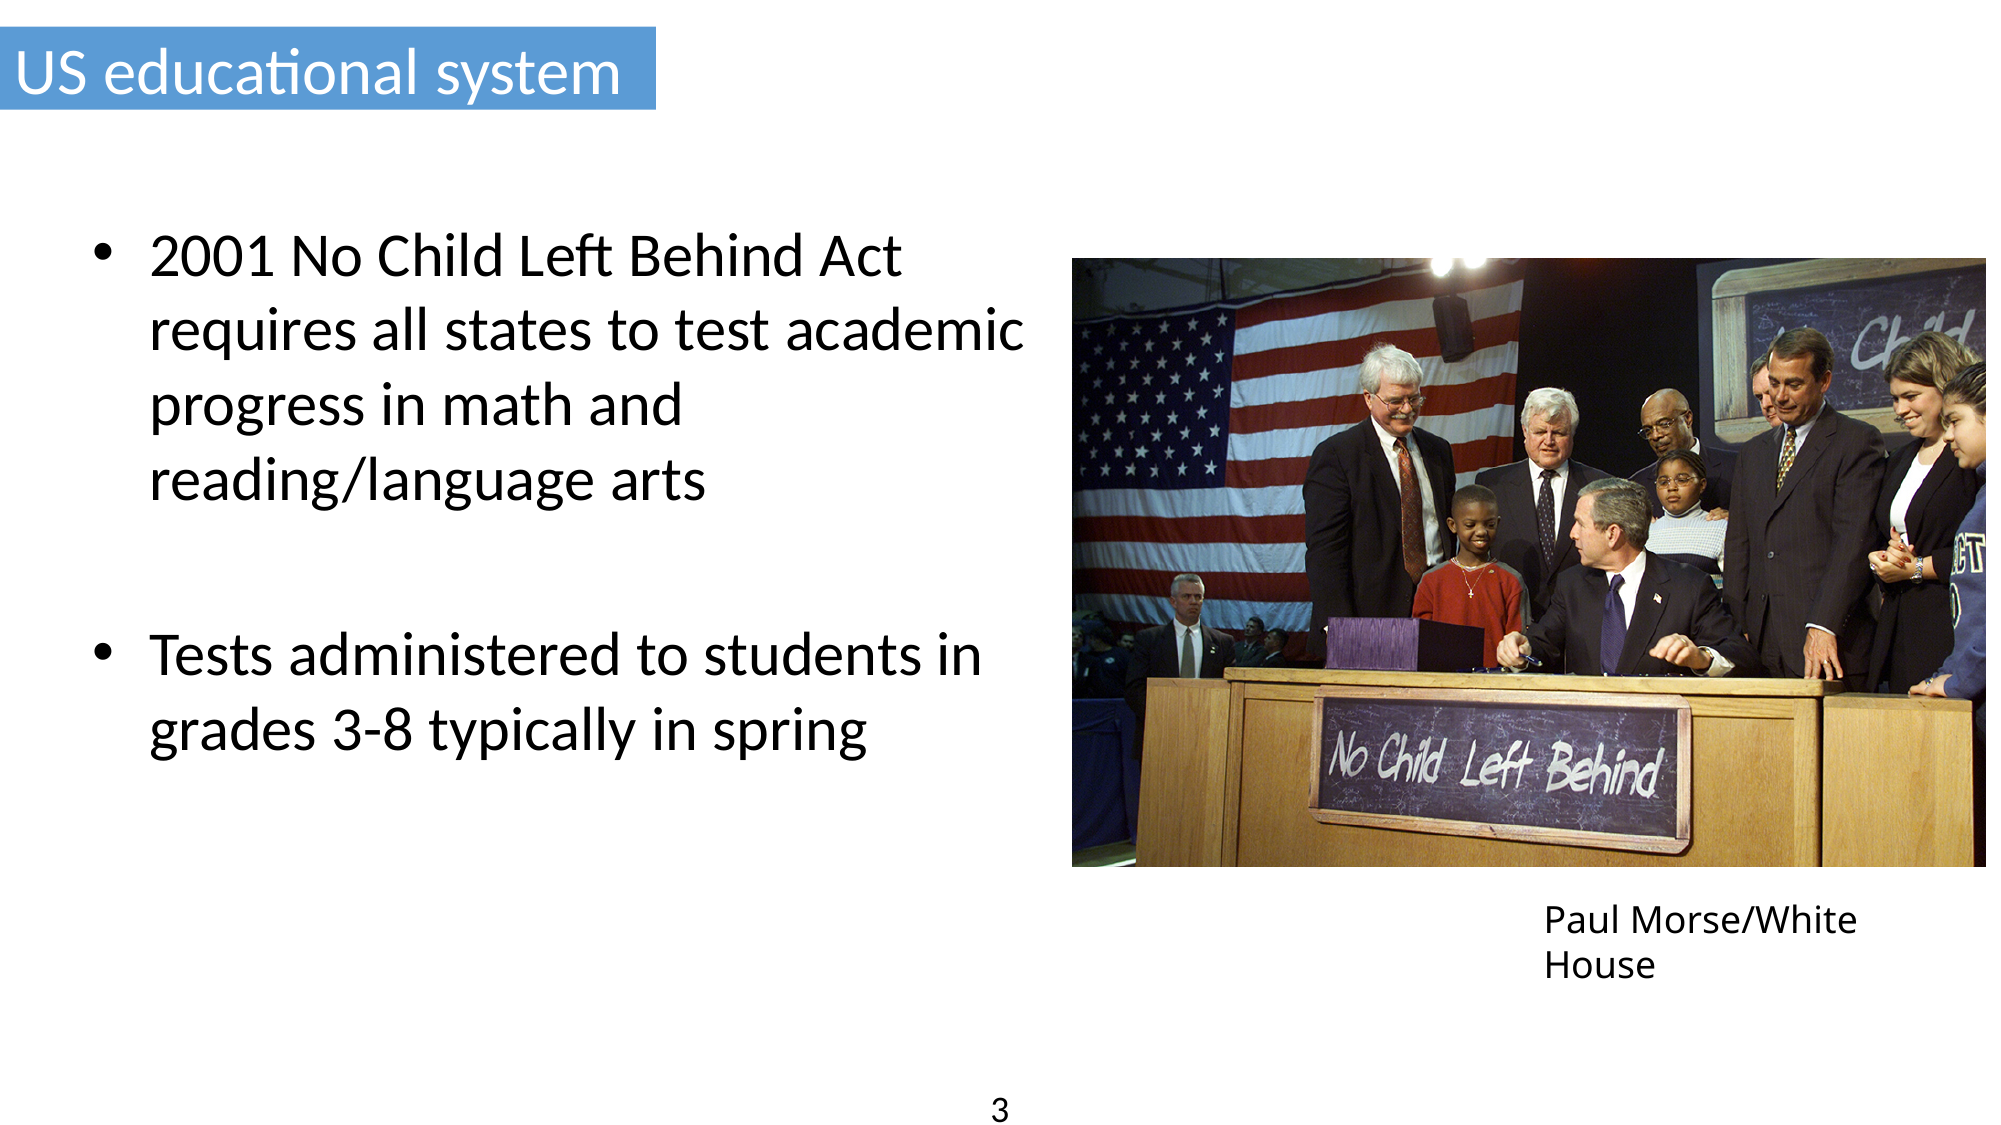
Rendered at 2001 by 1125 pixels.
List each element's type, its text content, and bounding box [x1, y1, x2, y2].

picture [1072, 258, 1986, 867]
text_box 3 [774, 1078, 1225, 1125]
text_box Paul Morse/White House [1528, 888, 1952, 994]
text_box US educational system [0, 26, 657, 111]
